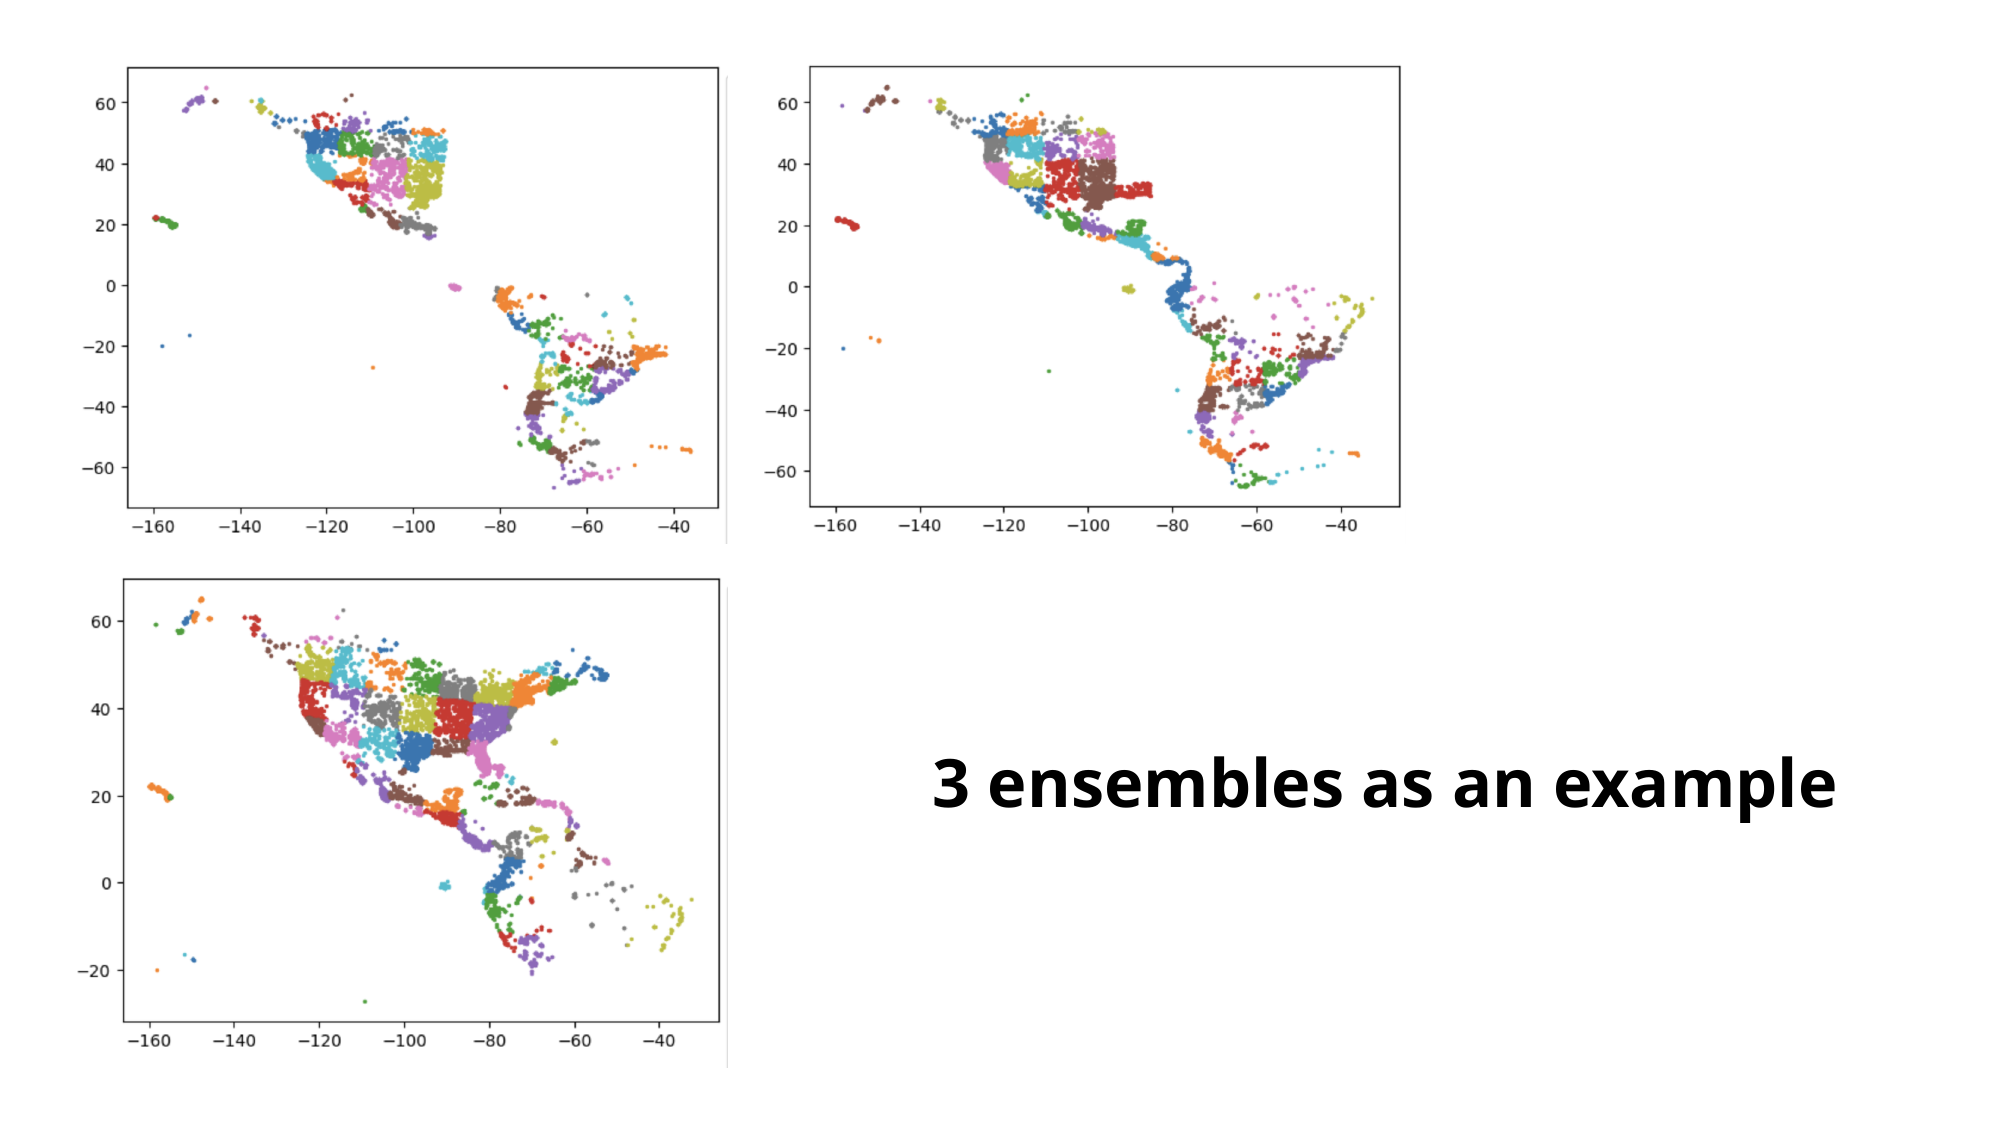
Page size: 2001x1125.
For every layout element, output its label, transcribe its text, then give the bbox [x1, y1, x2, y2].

picture [764, 61, 1406, 544]
picture [71, 61, 728, 544]
text_box 3 ensembles as an example [917, 733, 1853, 829]
picture [71, 571, 728, 1068]
